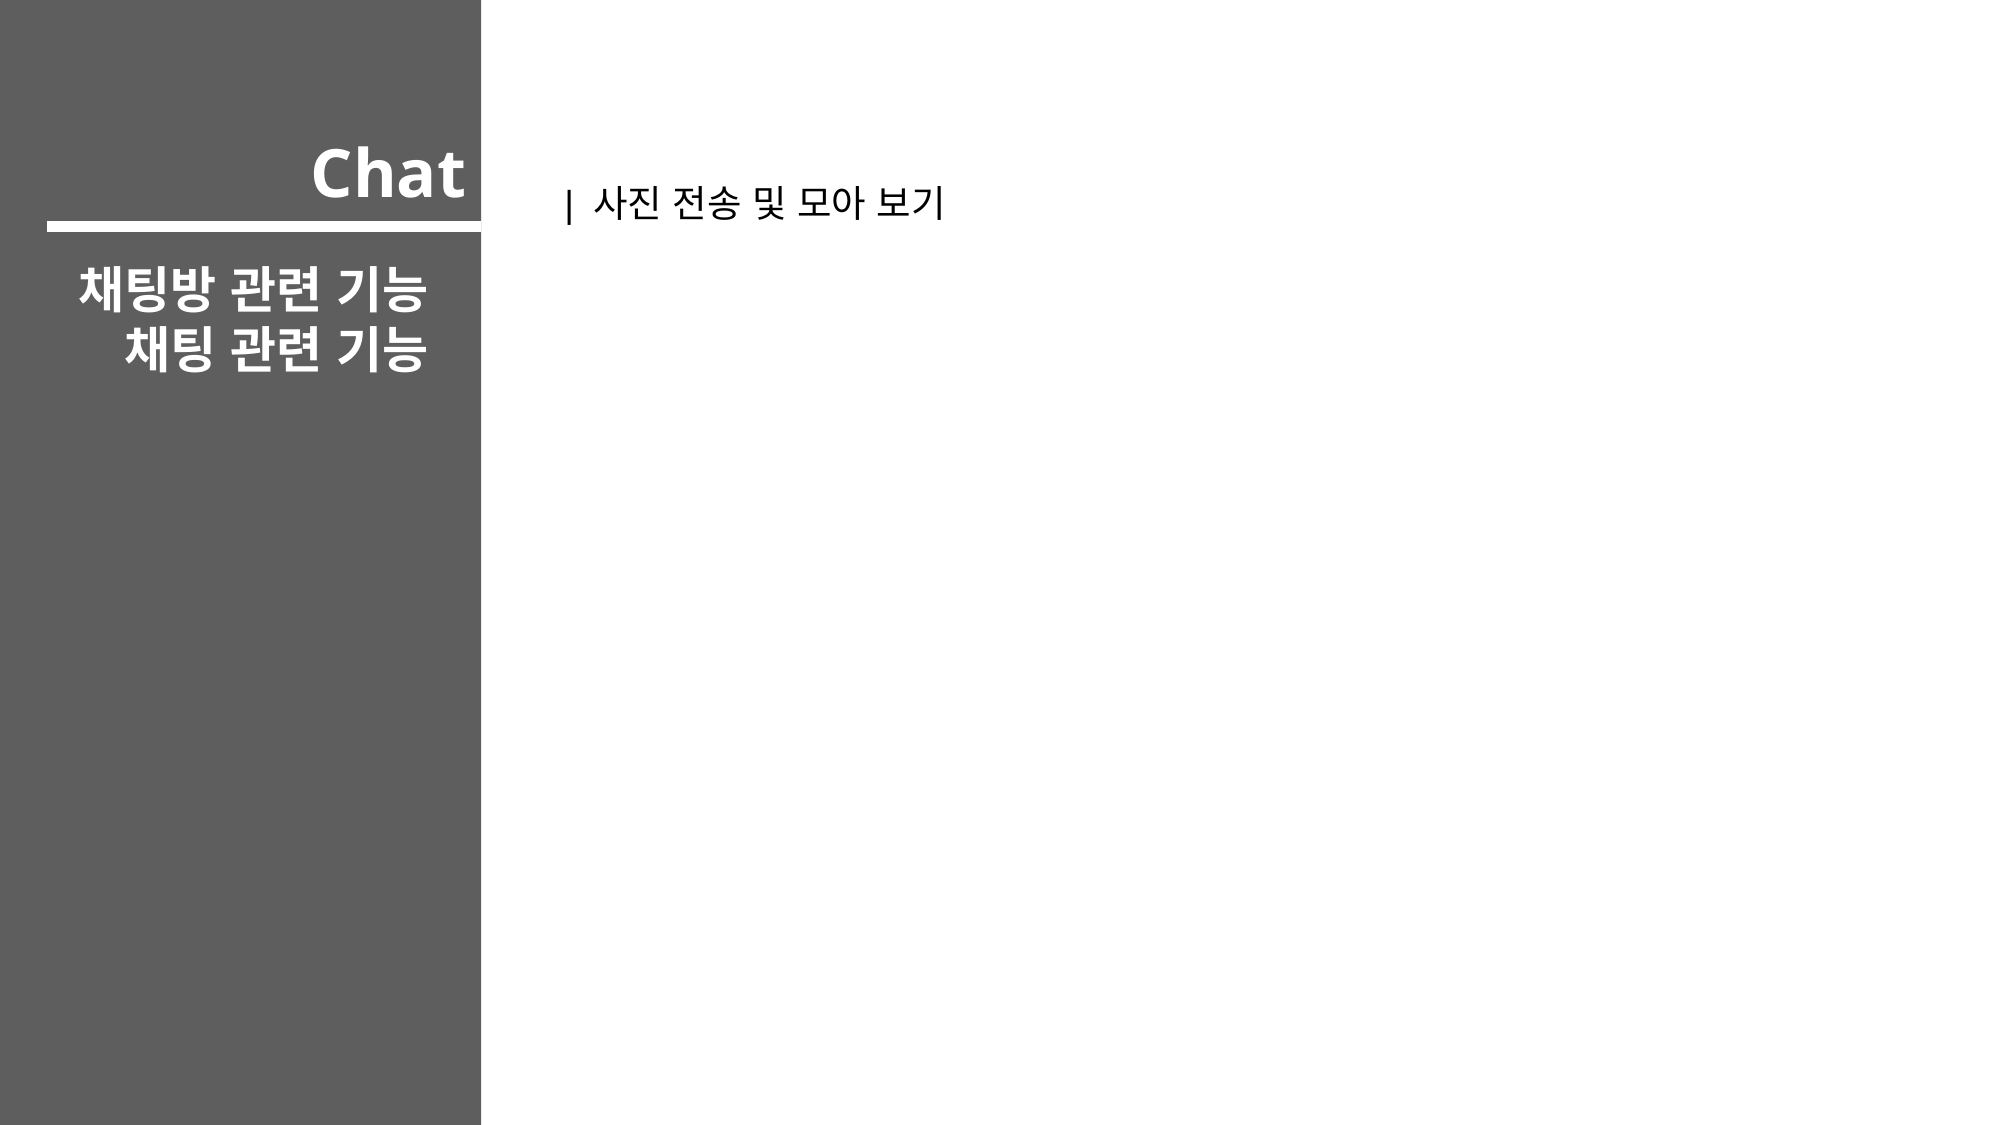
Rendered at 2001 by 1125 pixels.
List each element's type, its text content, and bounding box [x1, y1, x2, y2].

text_box | 사진 전송 및 모아 보기 [549, 149, 962, 300]
text_box 채팅방 관련 기능 채팅 관련 기능 [63, 251, 444, 446]
text_box Chat [0, 111, 487, 232]
